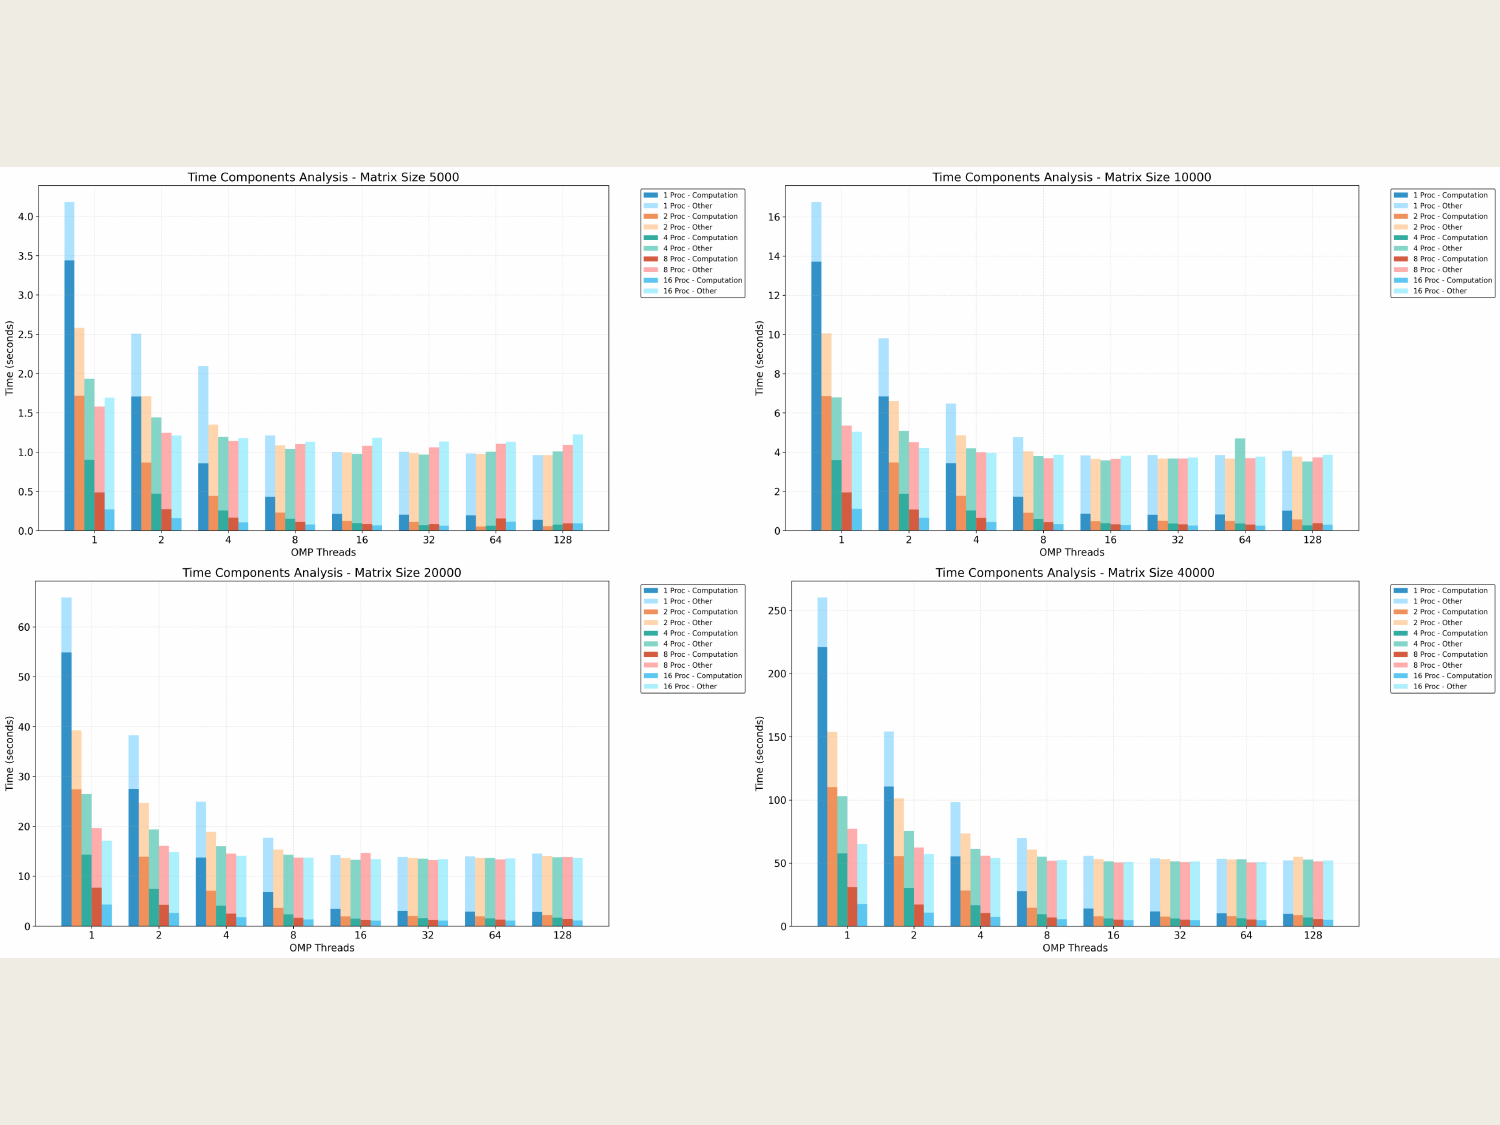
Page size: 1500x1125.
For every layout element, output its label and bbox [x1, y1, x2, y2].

picture [0, 167, 1500, 958]
